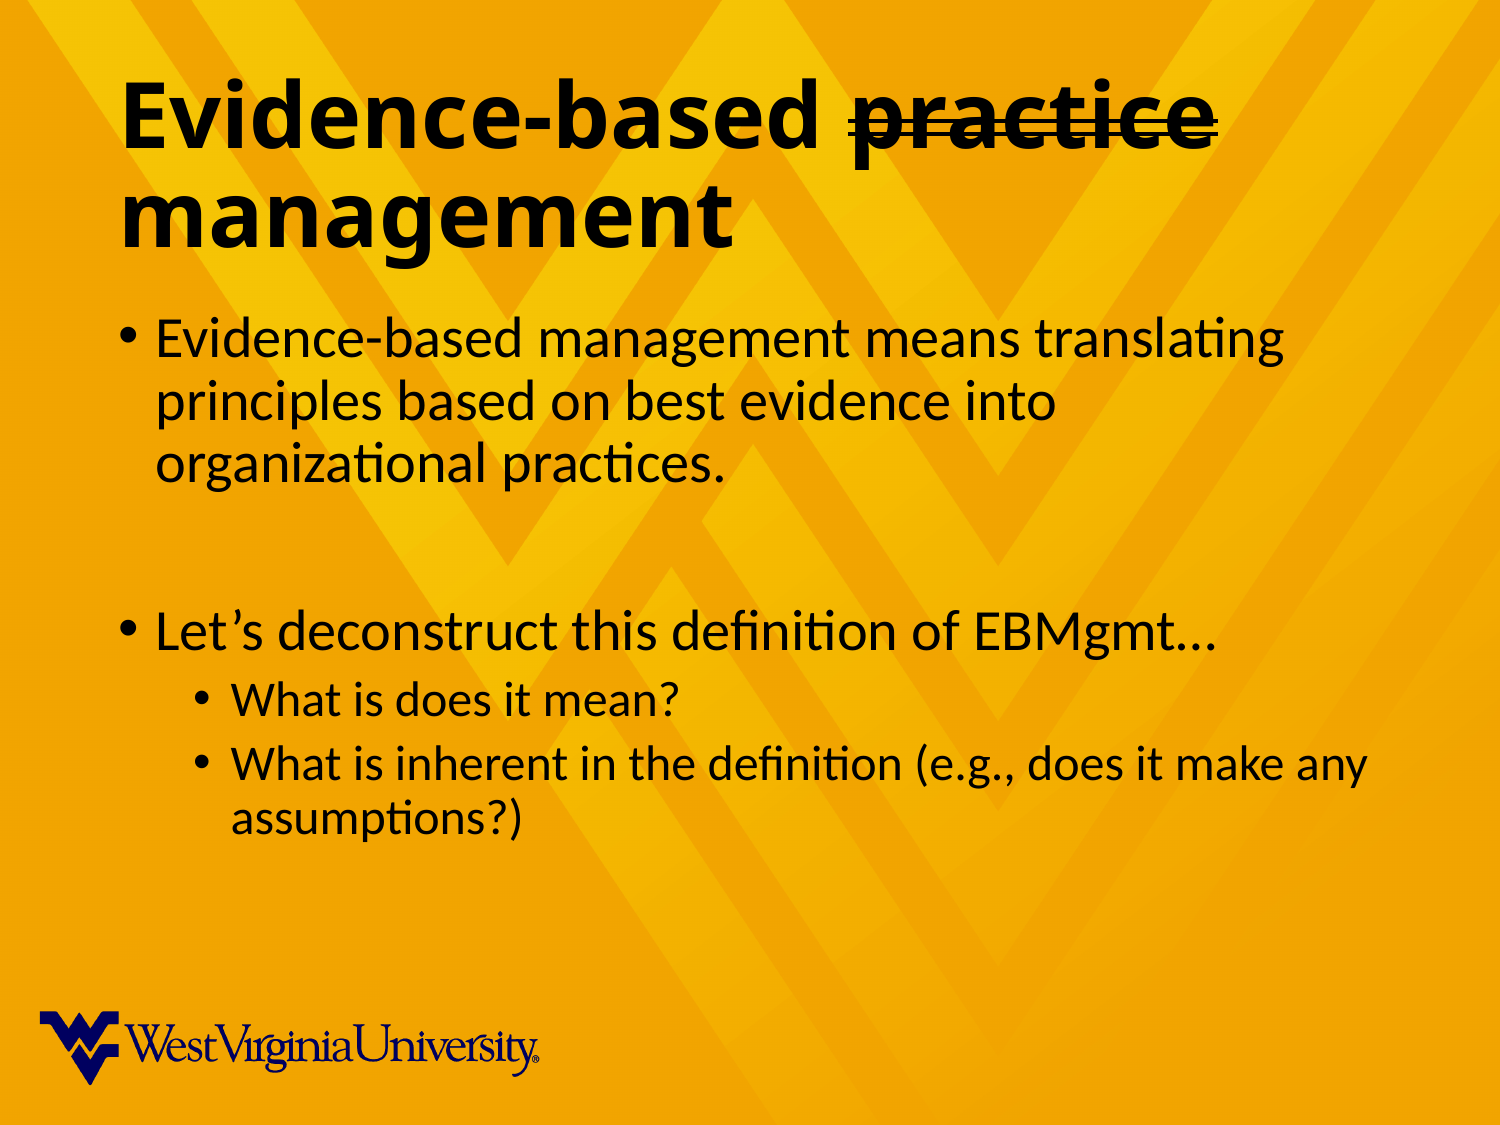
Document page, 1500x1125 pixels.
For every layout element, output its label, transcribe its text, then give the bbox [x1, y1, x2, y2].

picture [0, 0, 1500, 1125]
title Evidence-based practice management [103, 59, 1500, 278]
list Evidence-based management means translating principles based on best evidence into organizational practices. Let’s deconstruct this definition of EBMgmt… What is does it mean? What is inherent in the definition (e.g., does it make any assumptions?) [103, 299, 1397, 1014]
